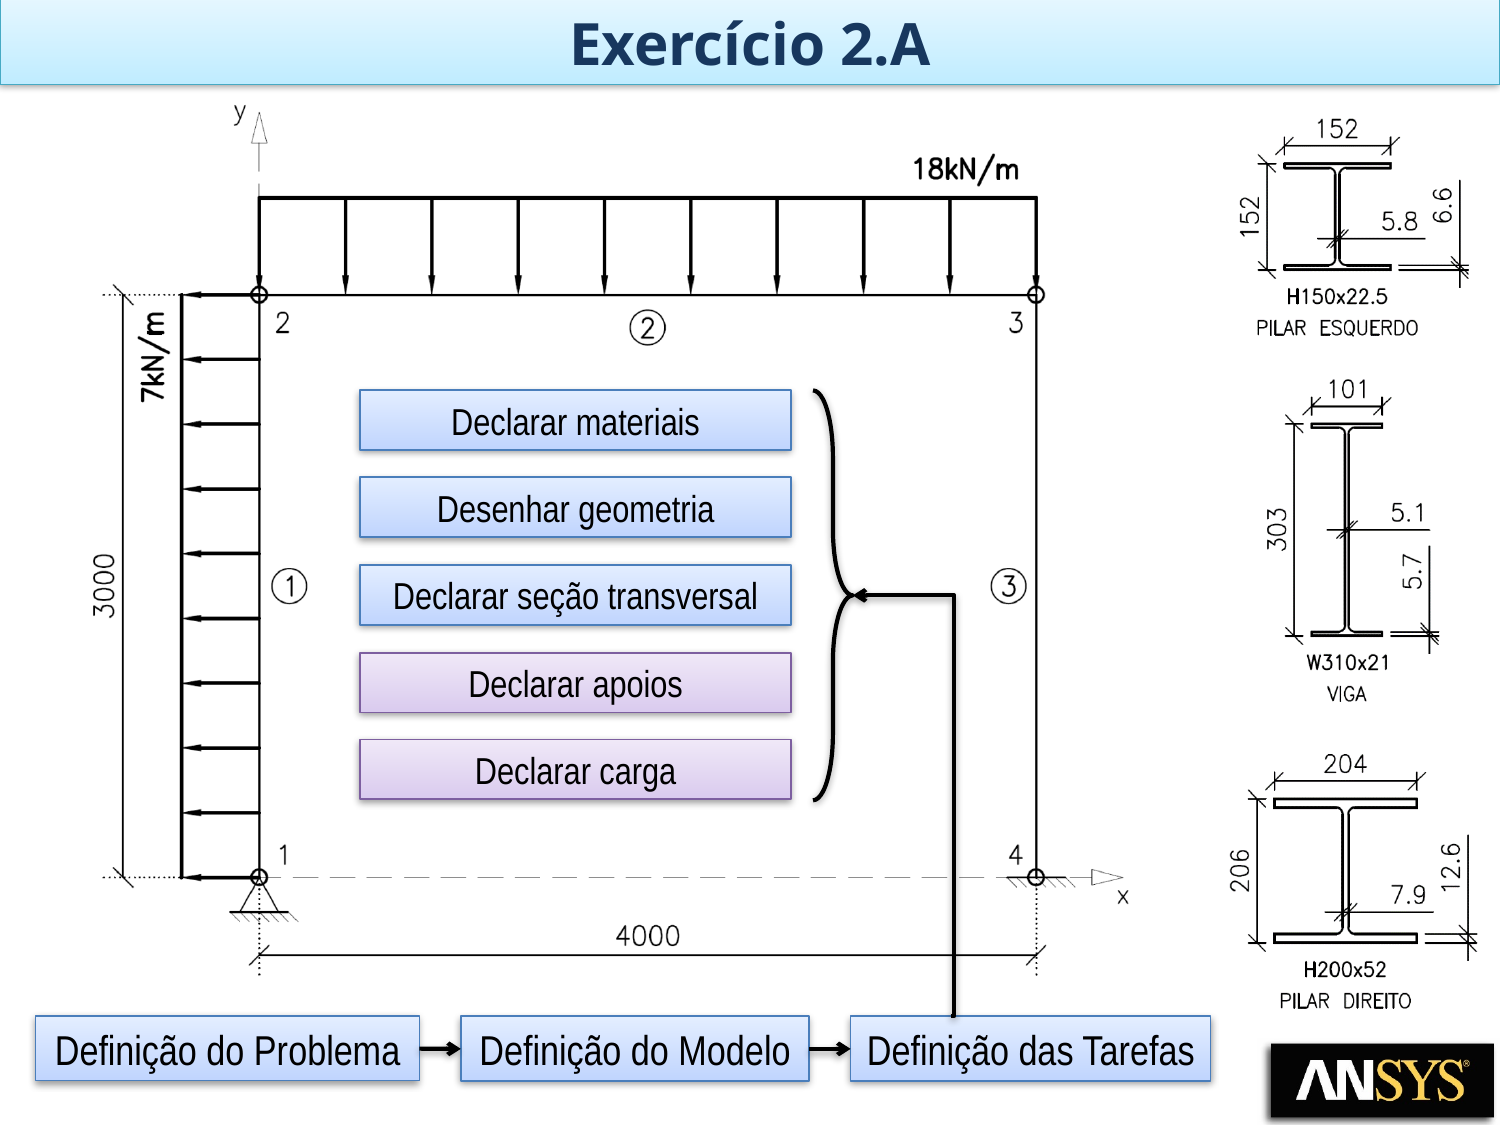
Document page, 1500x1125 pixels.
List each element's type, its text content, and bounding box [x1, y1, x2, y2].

picture [1234, 111, 1473, 340]
text_box Exercício 2.A [0, 0, 1500, 85]
picture [1264, 375, 1443, 707]
picture [88, 101, 1135, 978]
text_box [691, 756, 1113, 855]
text_box Definição das Tarefas [850, 1015, 1211, 1082]
text_box Definição do Problema [35, 1015, 420, 1081]
picture [1257, 1037, 1500, 1125]
picture [1224, 746, 1483, 1014]
text_box Definição do Modelo [460, 1015, 810, 1082]
